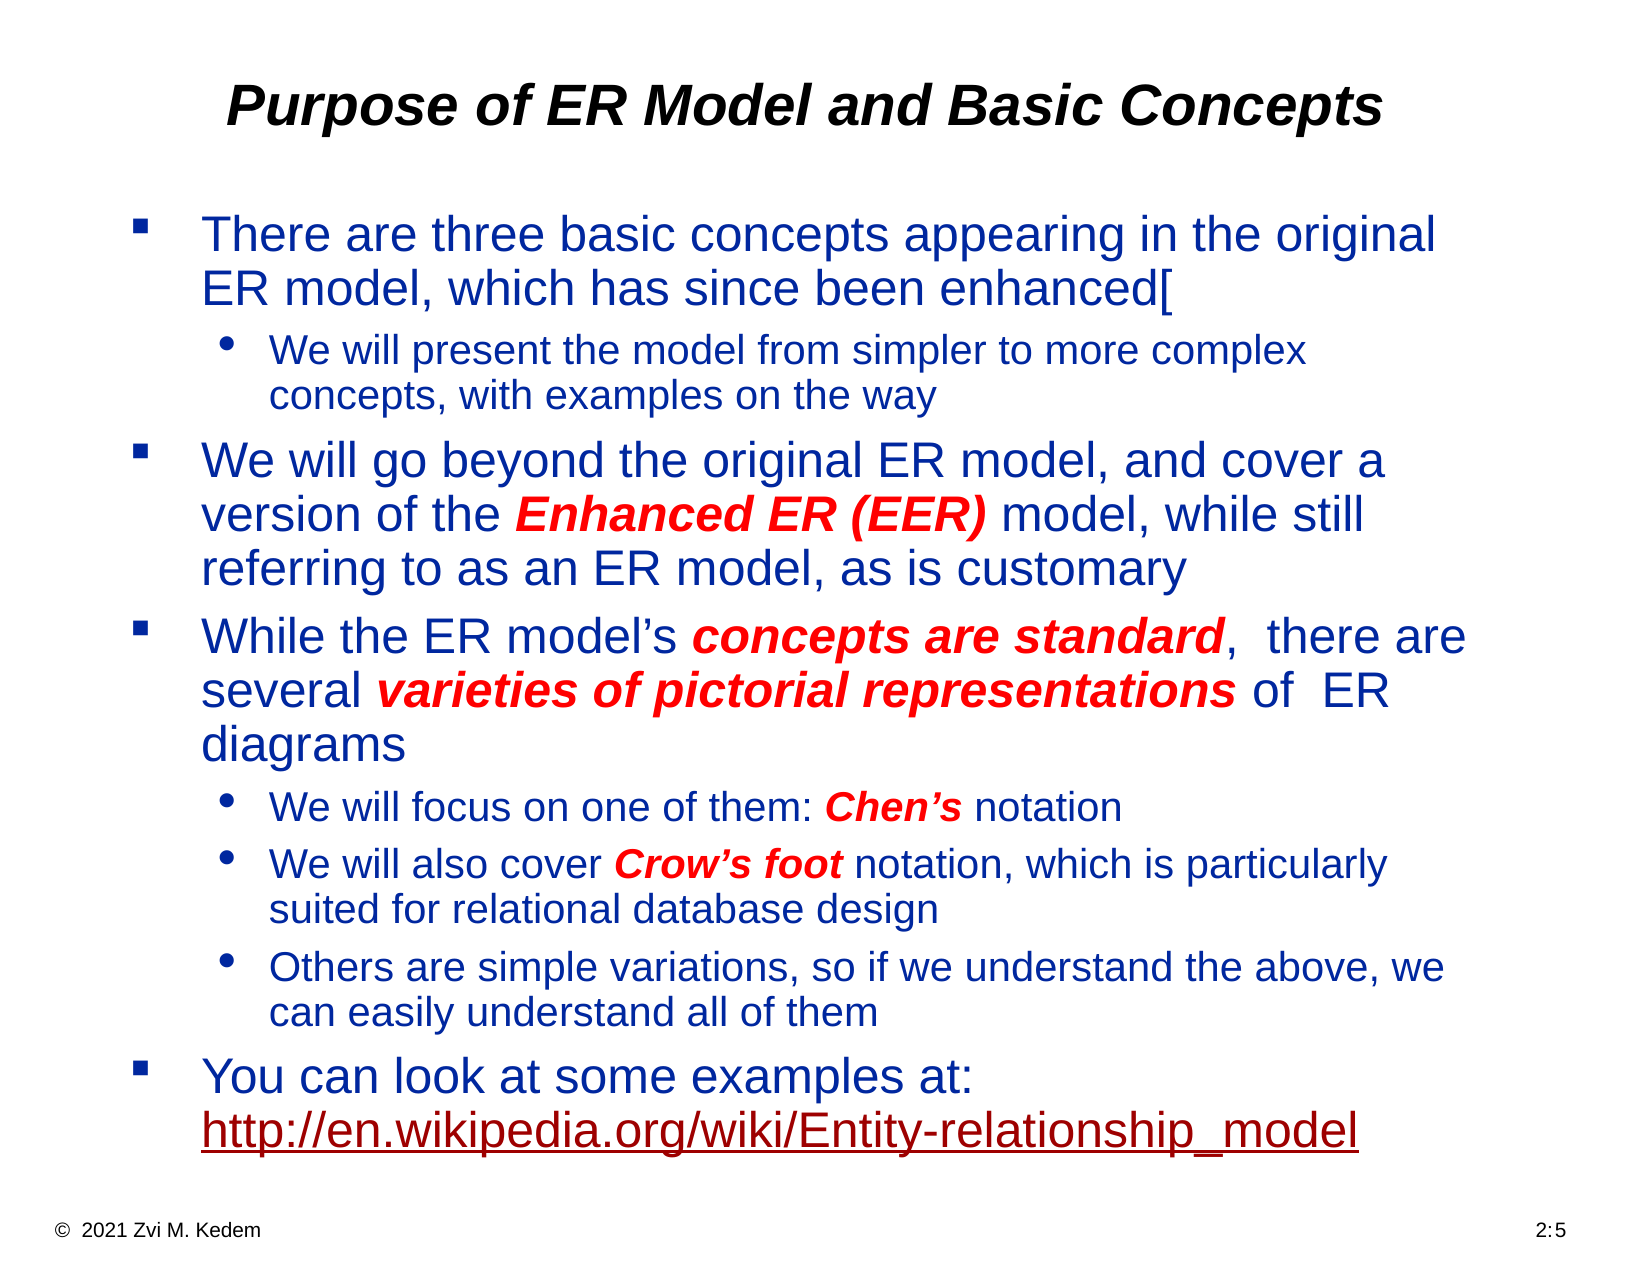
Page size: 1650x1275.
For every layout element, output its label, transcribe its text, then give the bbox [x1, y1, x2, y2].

title Purpose of ER Model and Basic Concepts [111, 36, 1501, 176]
list There are three basic concepts appearing in the original ER model, which has since been enhanced[ We will present the model from simpler to more complex concepts, with examples on the way We will go beyond the original ER model, and cover a version of the Enhanced ER (EER) model, while still referring to as an ER model, as is customary While the ER model’s concepts are standard, there are several varieties of pictorial representations of ER diagrams We will focus on one of them: Chen’s notation We will also cover Crow’s foot notation, which is particularly suited for relational database design Others are simple variations, so if we understand the above, we can easily understand all of them You can look at some examples at: http://en.wikipedia.org/wiki/Entity-relationship_model [111, 199, 1513, 1201]
